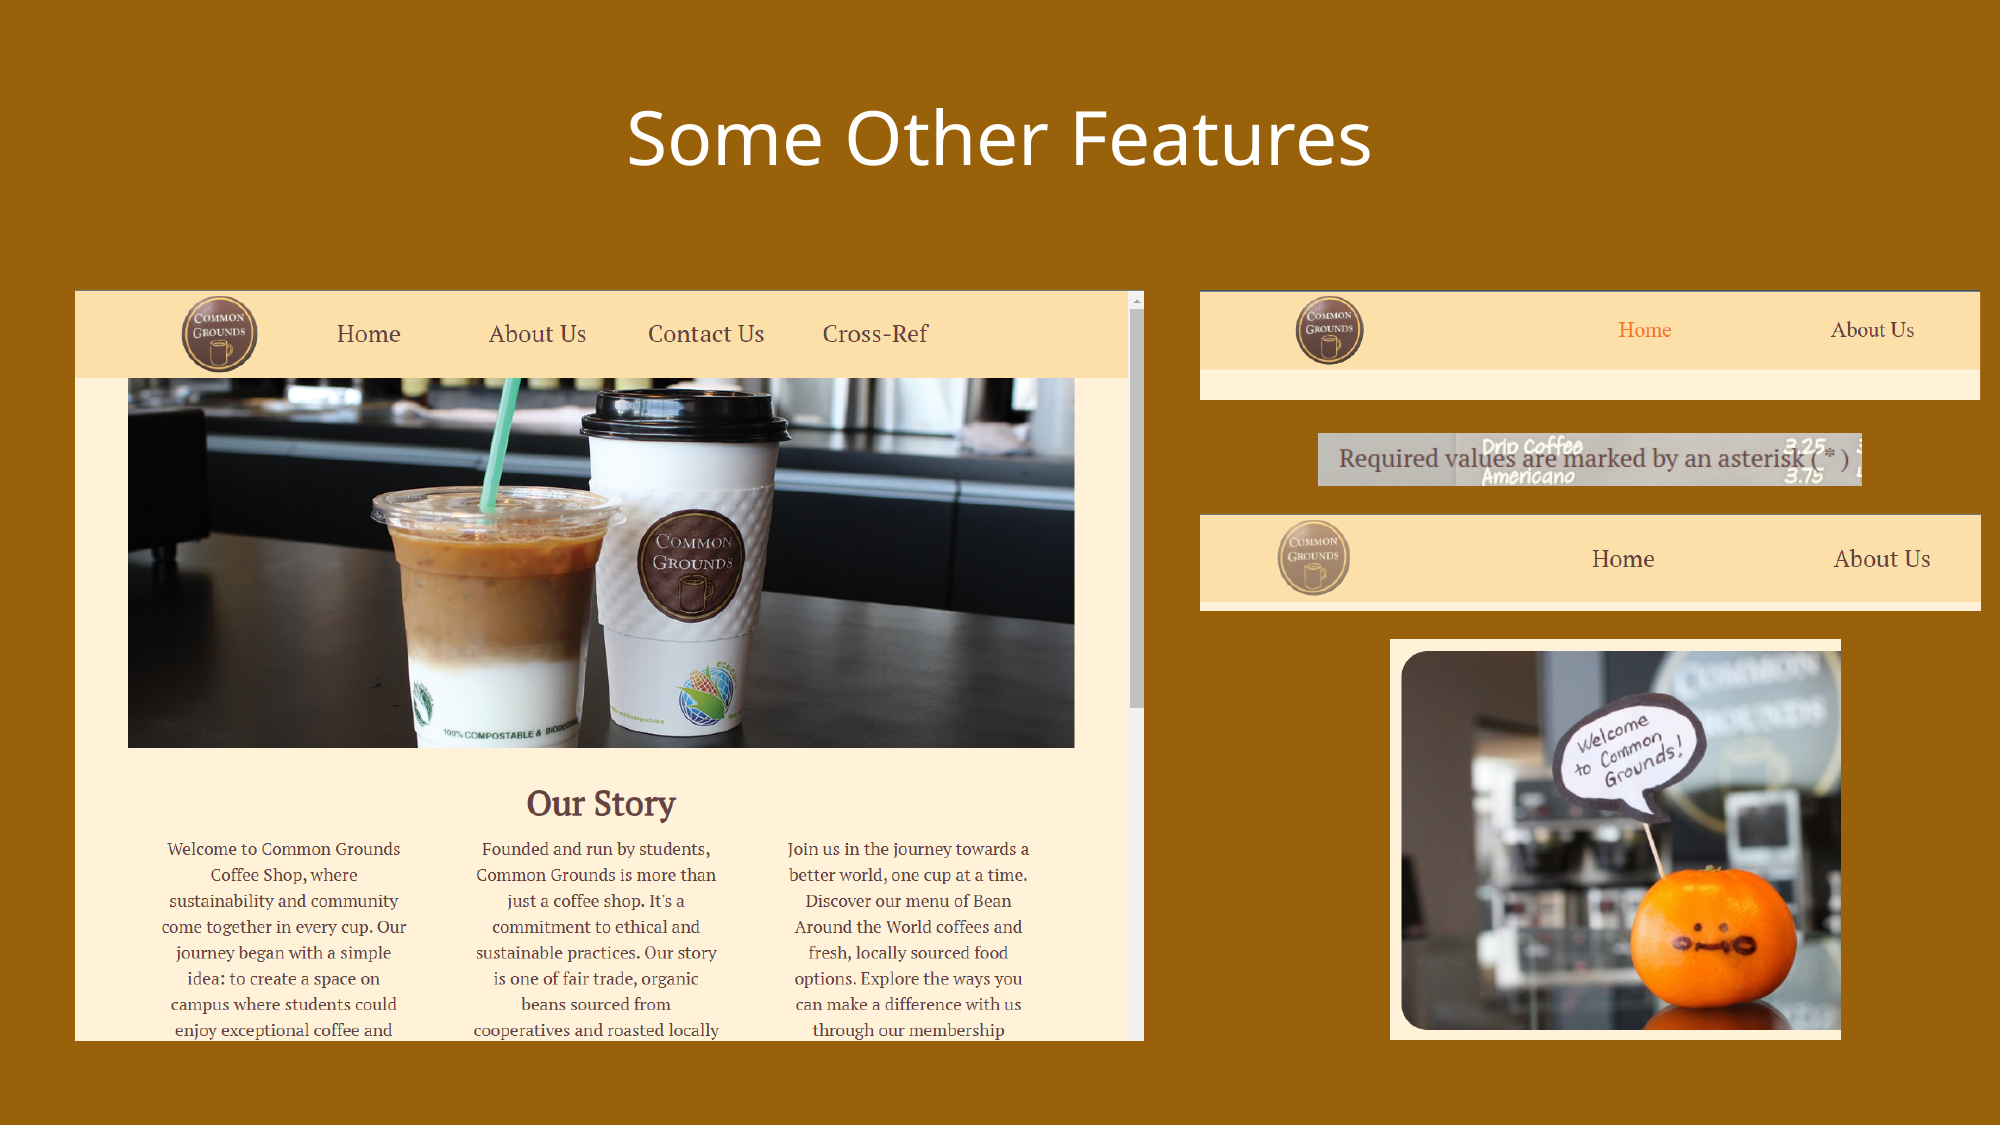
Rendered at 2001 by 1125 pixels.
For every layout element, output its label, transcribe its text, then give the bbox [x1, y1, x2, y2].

picture [75, 289, 1145, 1041]
picture [1199, 514, 1981, 611]
picture [1389, 638, 1842, 1041]
picture [1199, 289, 1981, 401]
text_box Some Other Features [611, 82, 1389, 188]
picture [1318, 432, 1862, 486]
